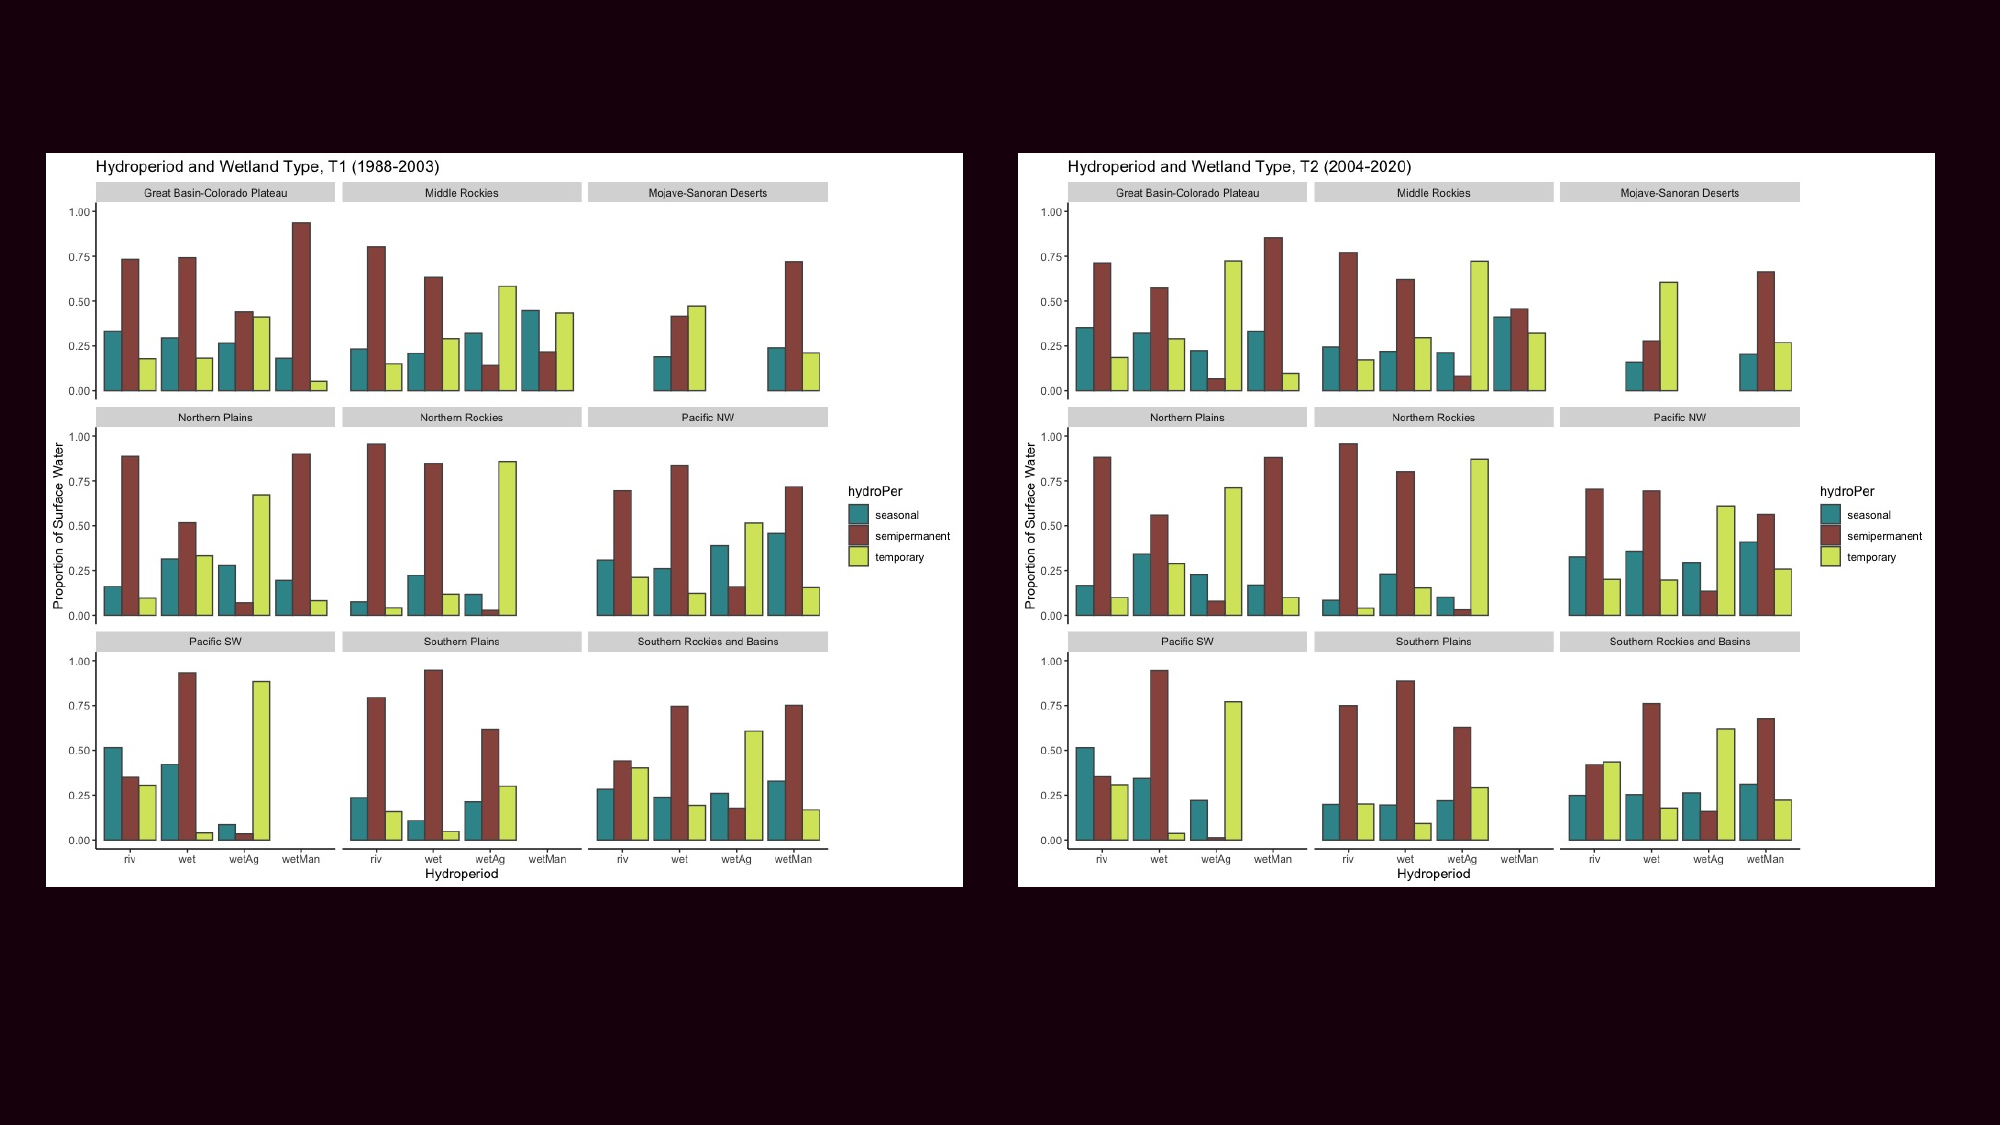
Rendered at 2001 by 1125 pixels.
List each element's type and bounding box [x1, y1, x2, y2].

picture [46, 153, 963, 887]
picture [1018, 153, 1935, 887]
